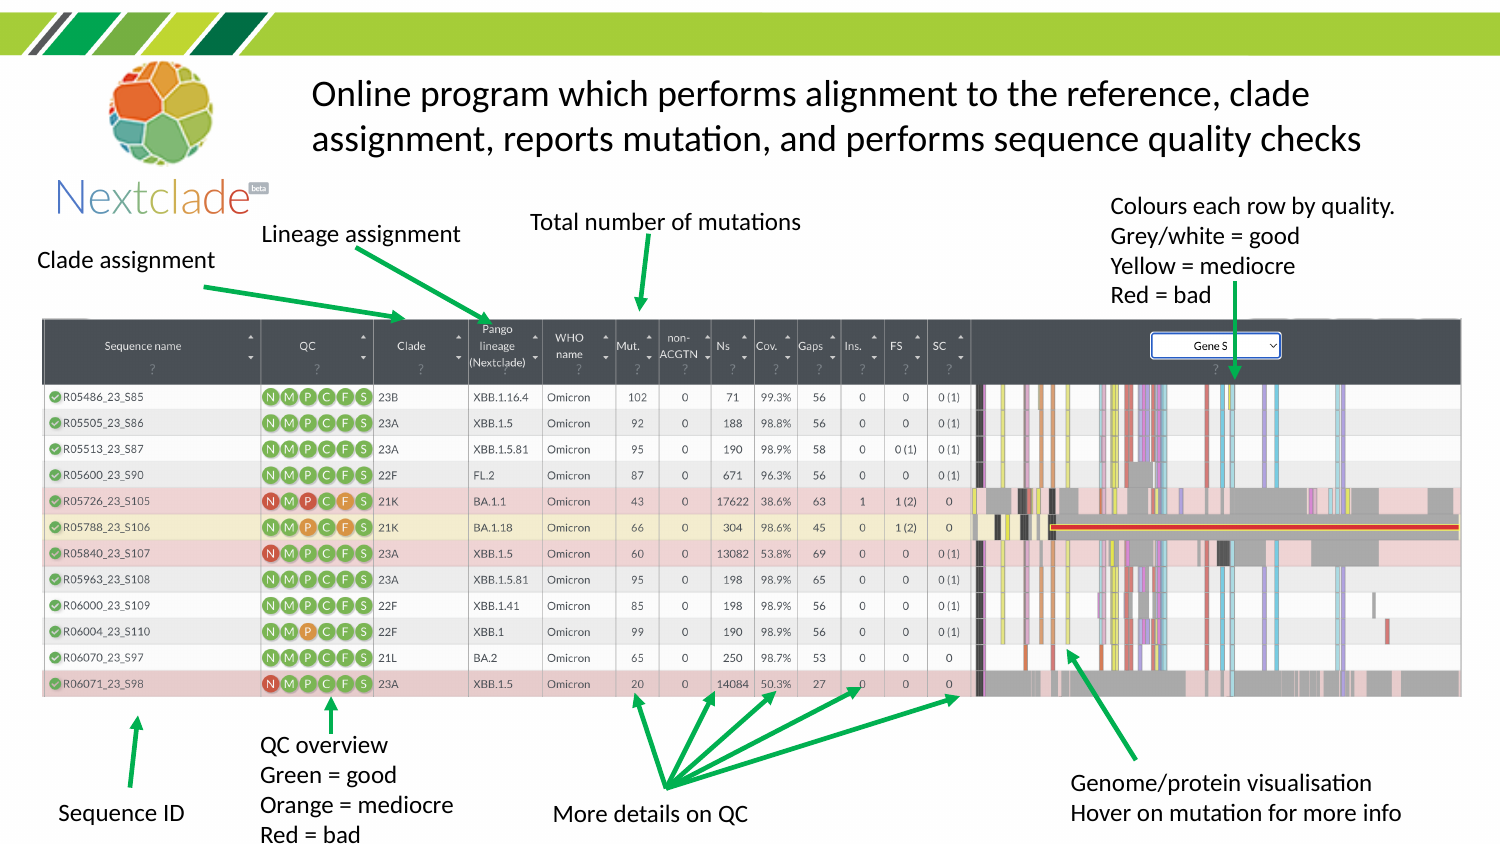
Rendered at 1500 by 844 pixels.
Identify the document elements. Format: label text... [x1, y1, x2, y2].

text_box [639, 233, 649, 312]
text_box Colours each row by quality. Grey/white = good Yellow = mediocre Red = bad [1095, 181, 1500, 317]
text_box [129, 715, 139, 788]
text_box Clade assignment [22, 235, 350, 281]
text_box Lineage assignment [246, 209, 680, 255]
text_box Total number of mutations [515, 197, 1091, 243]
picture [0, 0, 1500, 844]
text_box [355, 246, 493, 325]
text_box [665, 686, 862, 695]
text_box Online program which performs alignment to the reference, clade assignment, reports mutation, and performs sequence quality checks [296, 61, 1452, 167]
text_box More details on QC [537, 789, 963, 835]
text_box QC overview Green = good Orange = mediocre Red = bad [244, 721, 666, 844]
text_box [665, 695, 961, 790]
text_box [1066, 648, 1137, 761]
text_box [634, 692, 659, 790]
text_box Sequence ID [43, 789, 244, 835]
text_box Genome/protein visualisation Hover on mutation for more info [1055, 758, 1475, 834]
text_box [203, 286, 350, 320]
